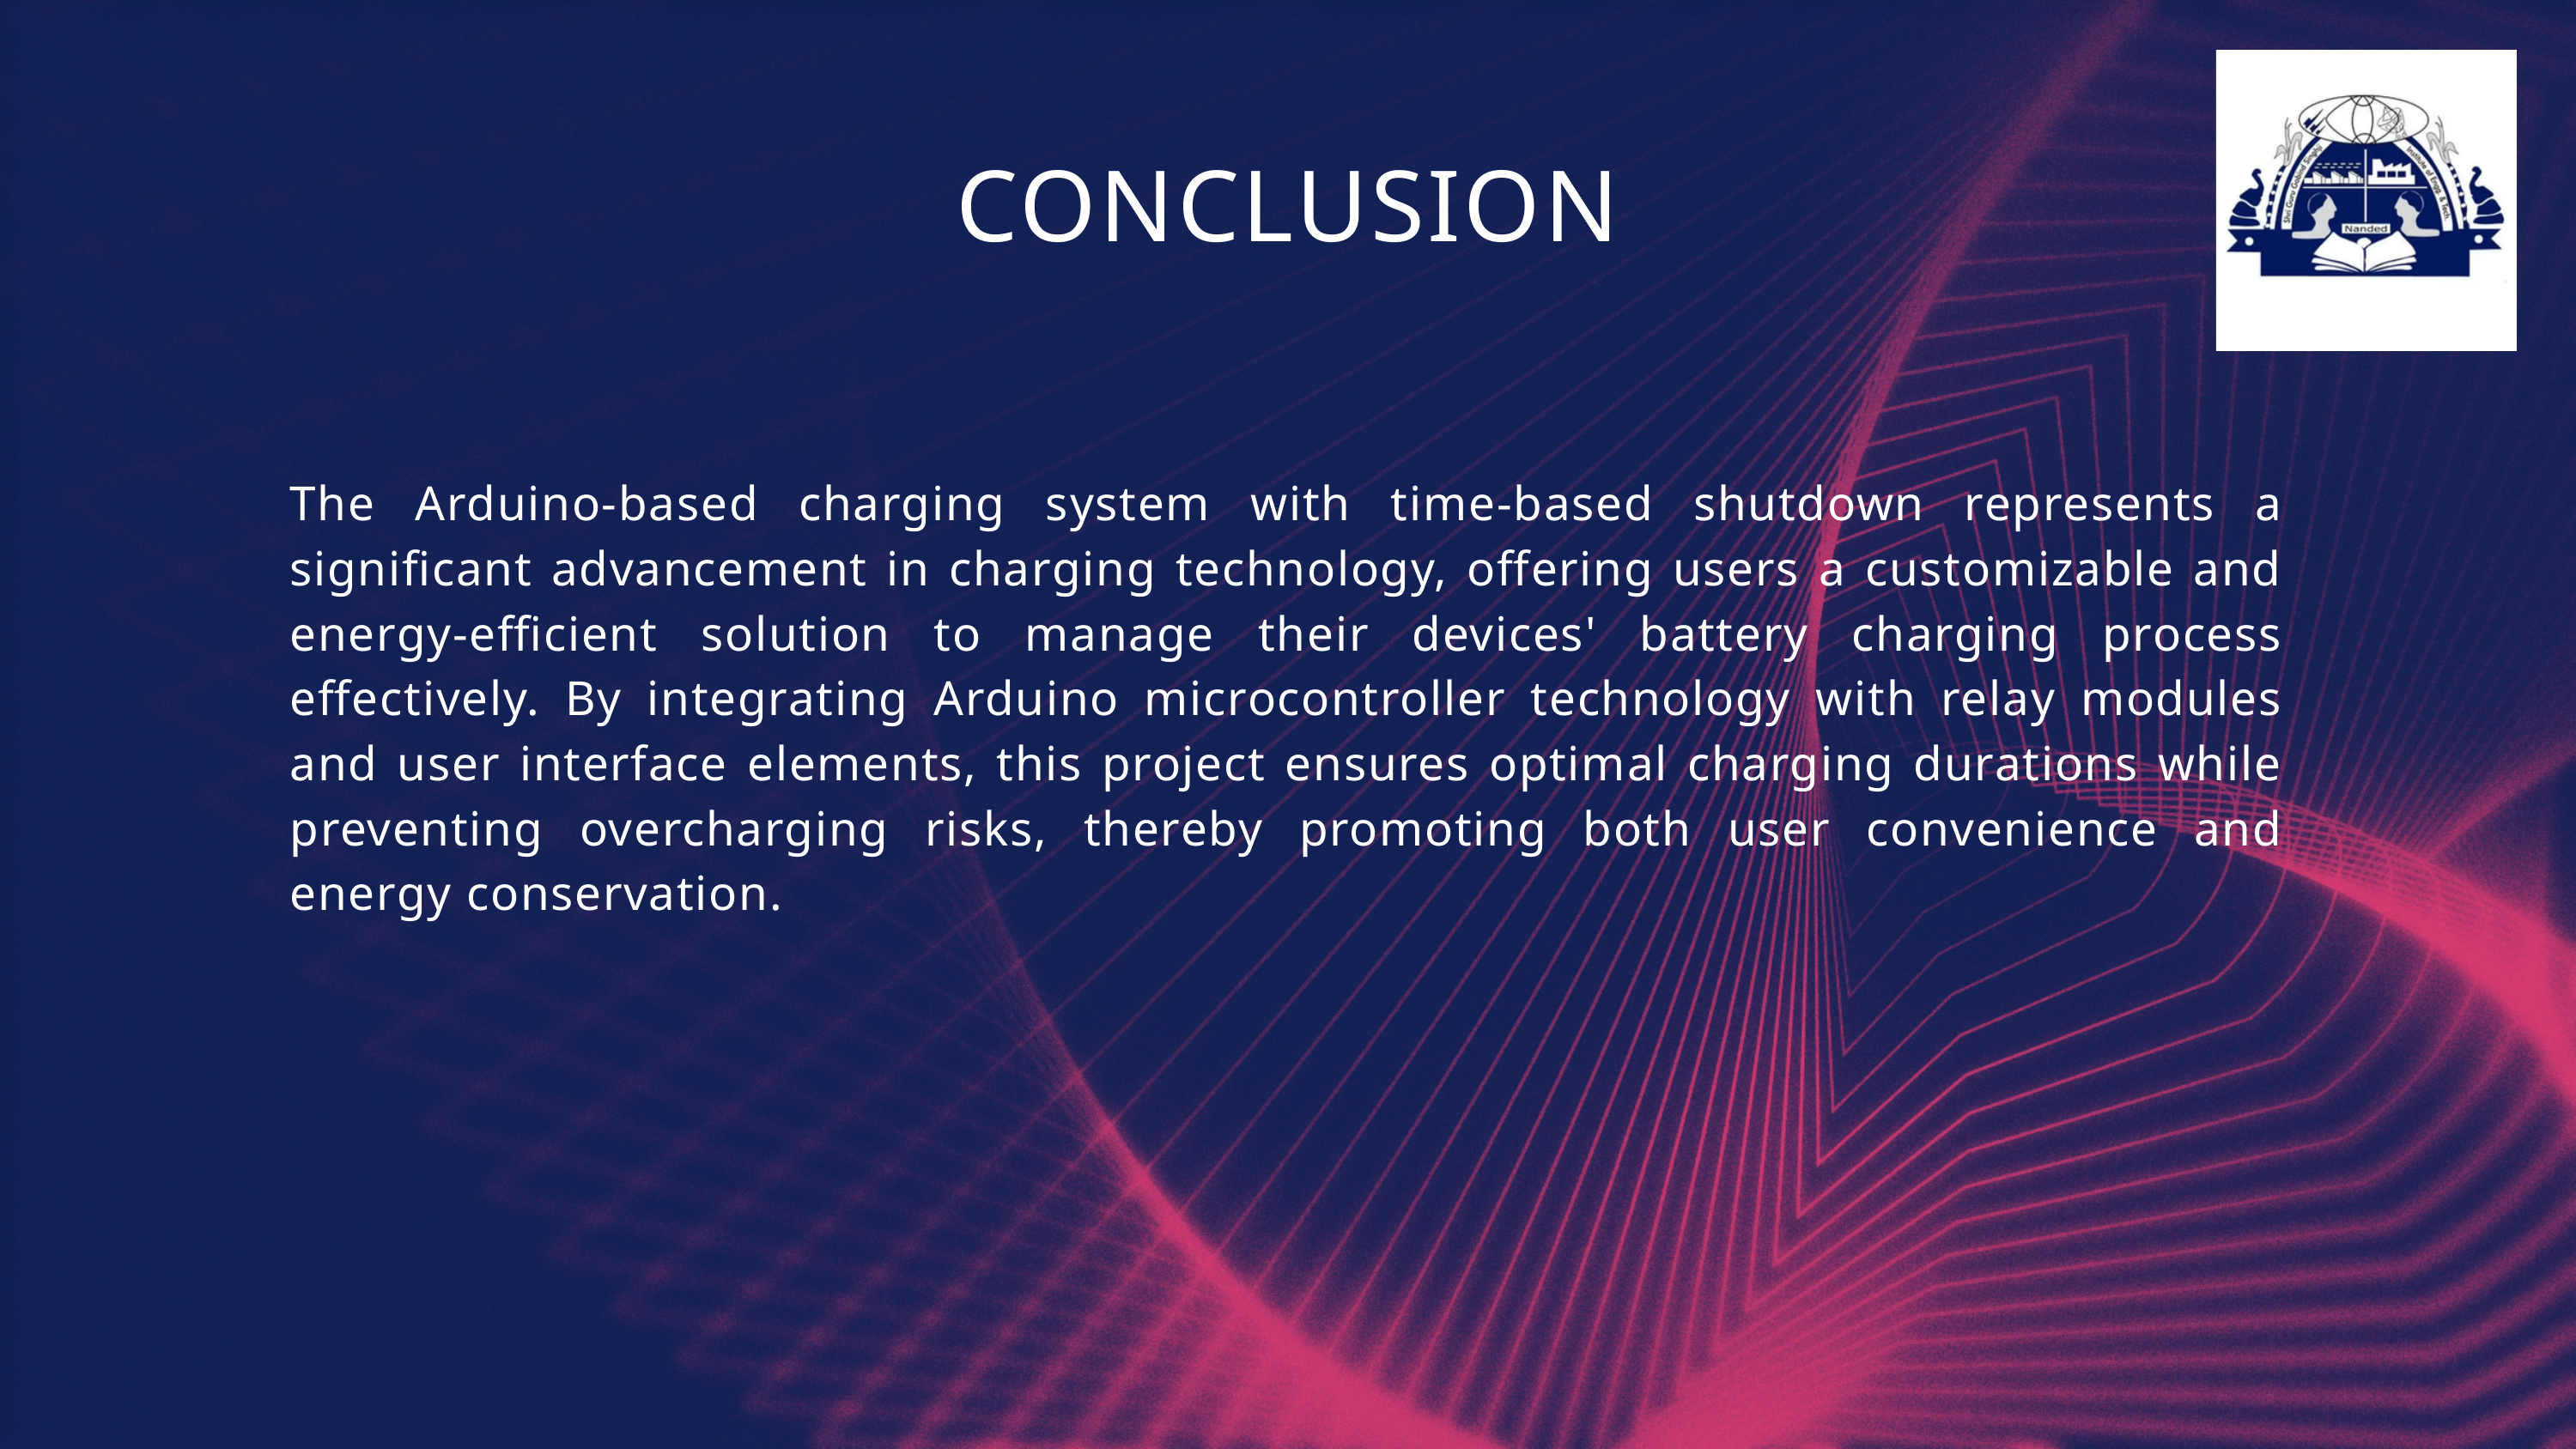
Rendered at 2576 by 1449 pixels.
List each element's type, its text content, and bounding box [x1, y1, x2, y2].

text_box [0, 0, 2576, 1449]
text_box CONCLUSION [892, 153, 1684, 262]
text_box The Arduino-based charging system with time-based shutdown represents a significant advancement in charging technology, offering users a customizable and energy-efficient solution to manage their devices' battery charging process effectively. By integrating Arduino microcontroller technology with relay modules and user interface elements, this project ensures optimal charging durations while preventing overcharging risks, thereby promoting both user convenience and energy conservation. [289, 465, 2287, 920]
text_box [2215, 50, 2517, 352]
